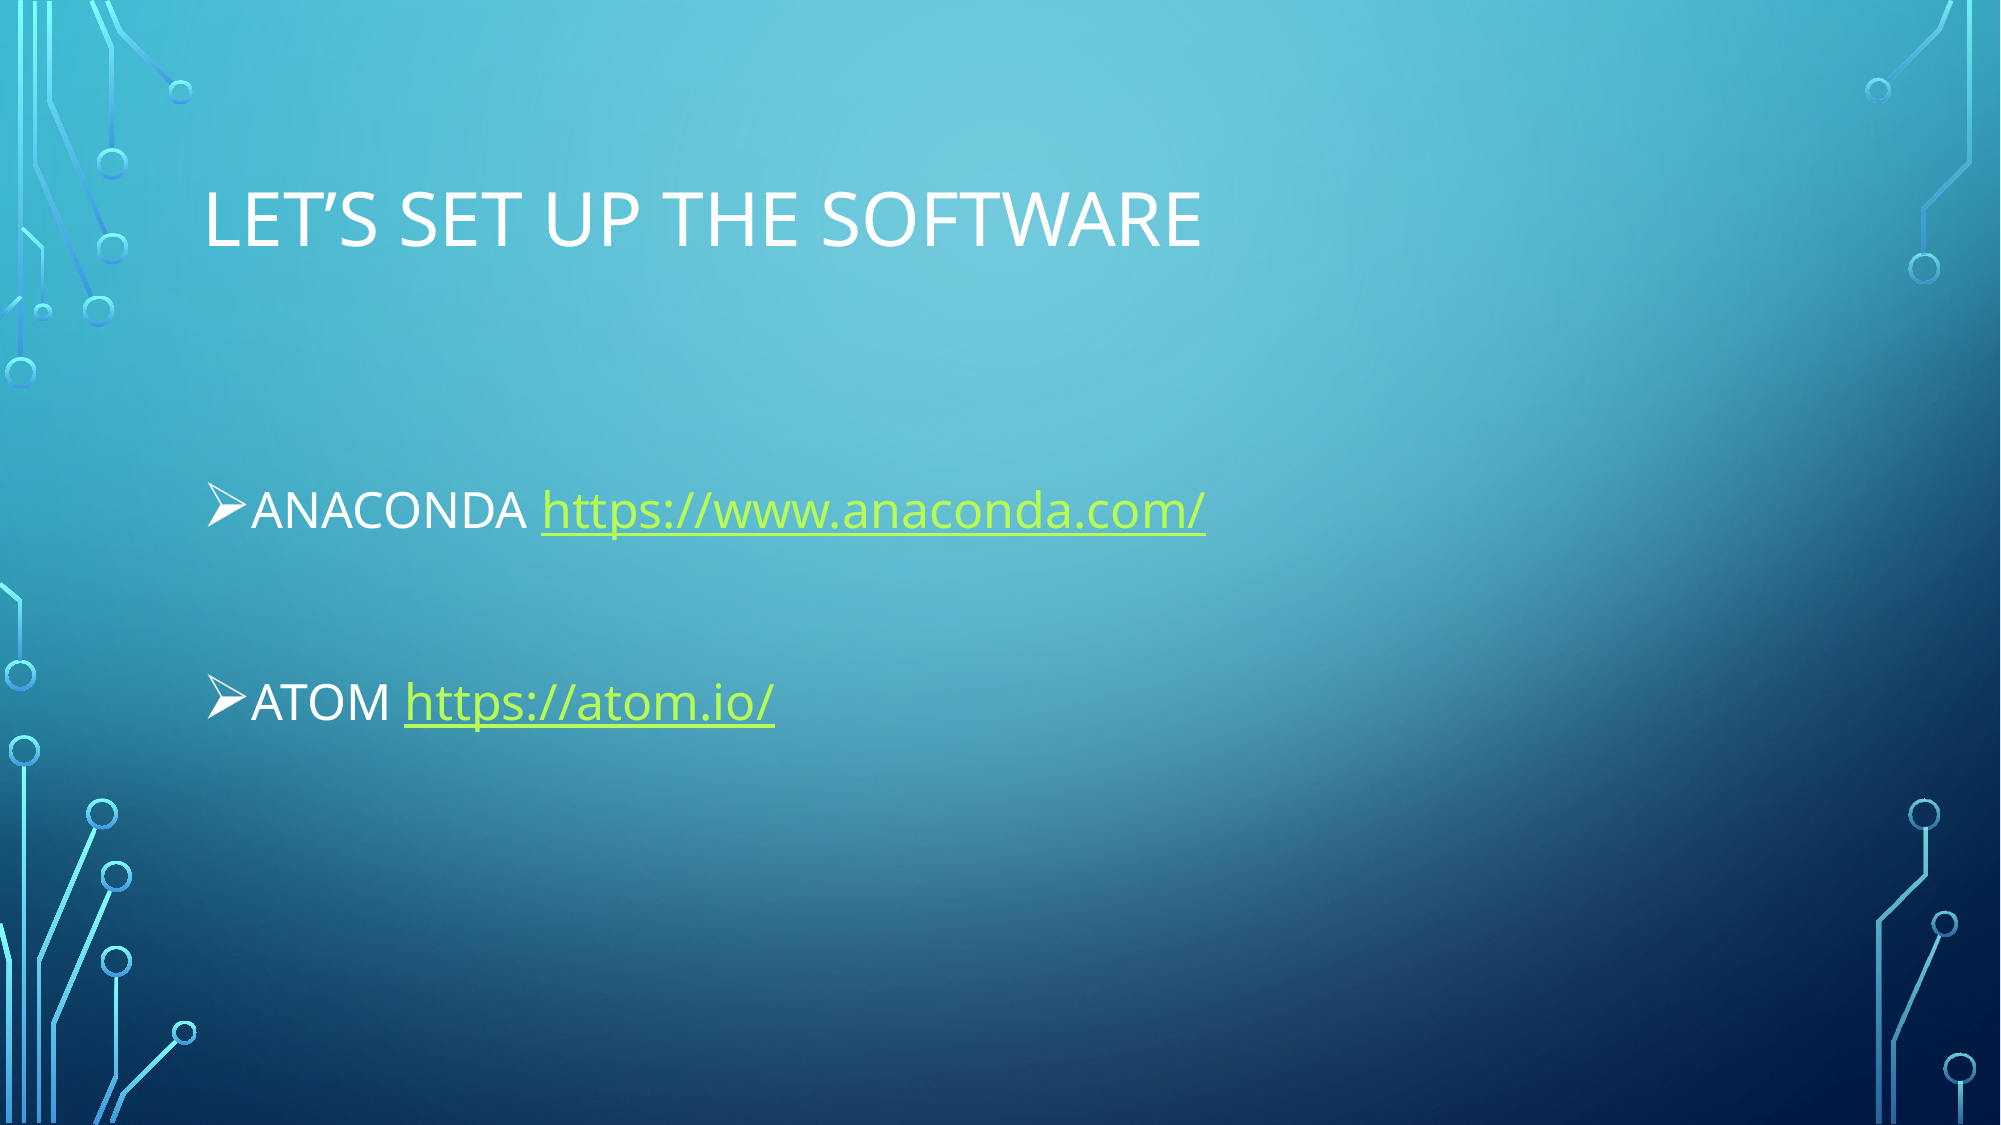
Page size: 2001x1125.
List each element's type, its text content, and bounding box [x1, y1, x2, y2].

title Let’s set up the software [187, 101, 1813, 344]
list ANACONDA https://www.anaconda.com/ ATOM https://atom.io/ [187, 369, 1813, 950]
